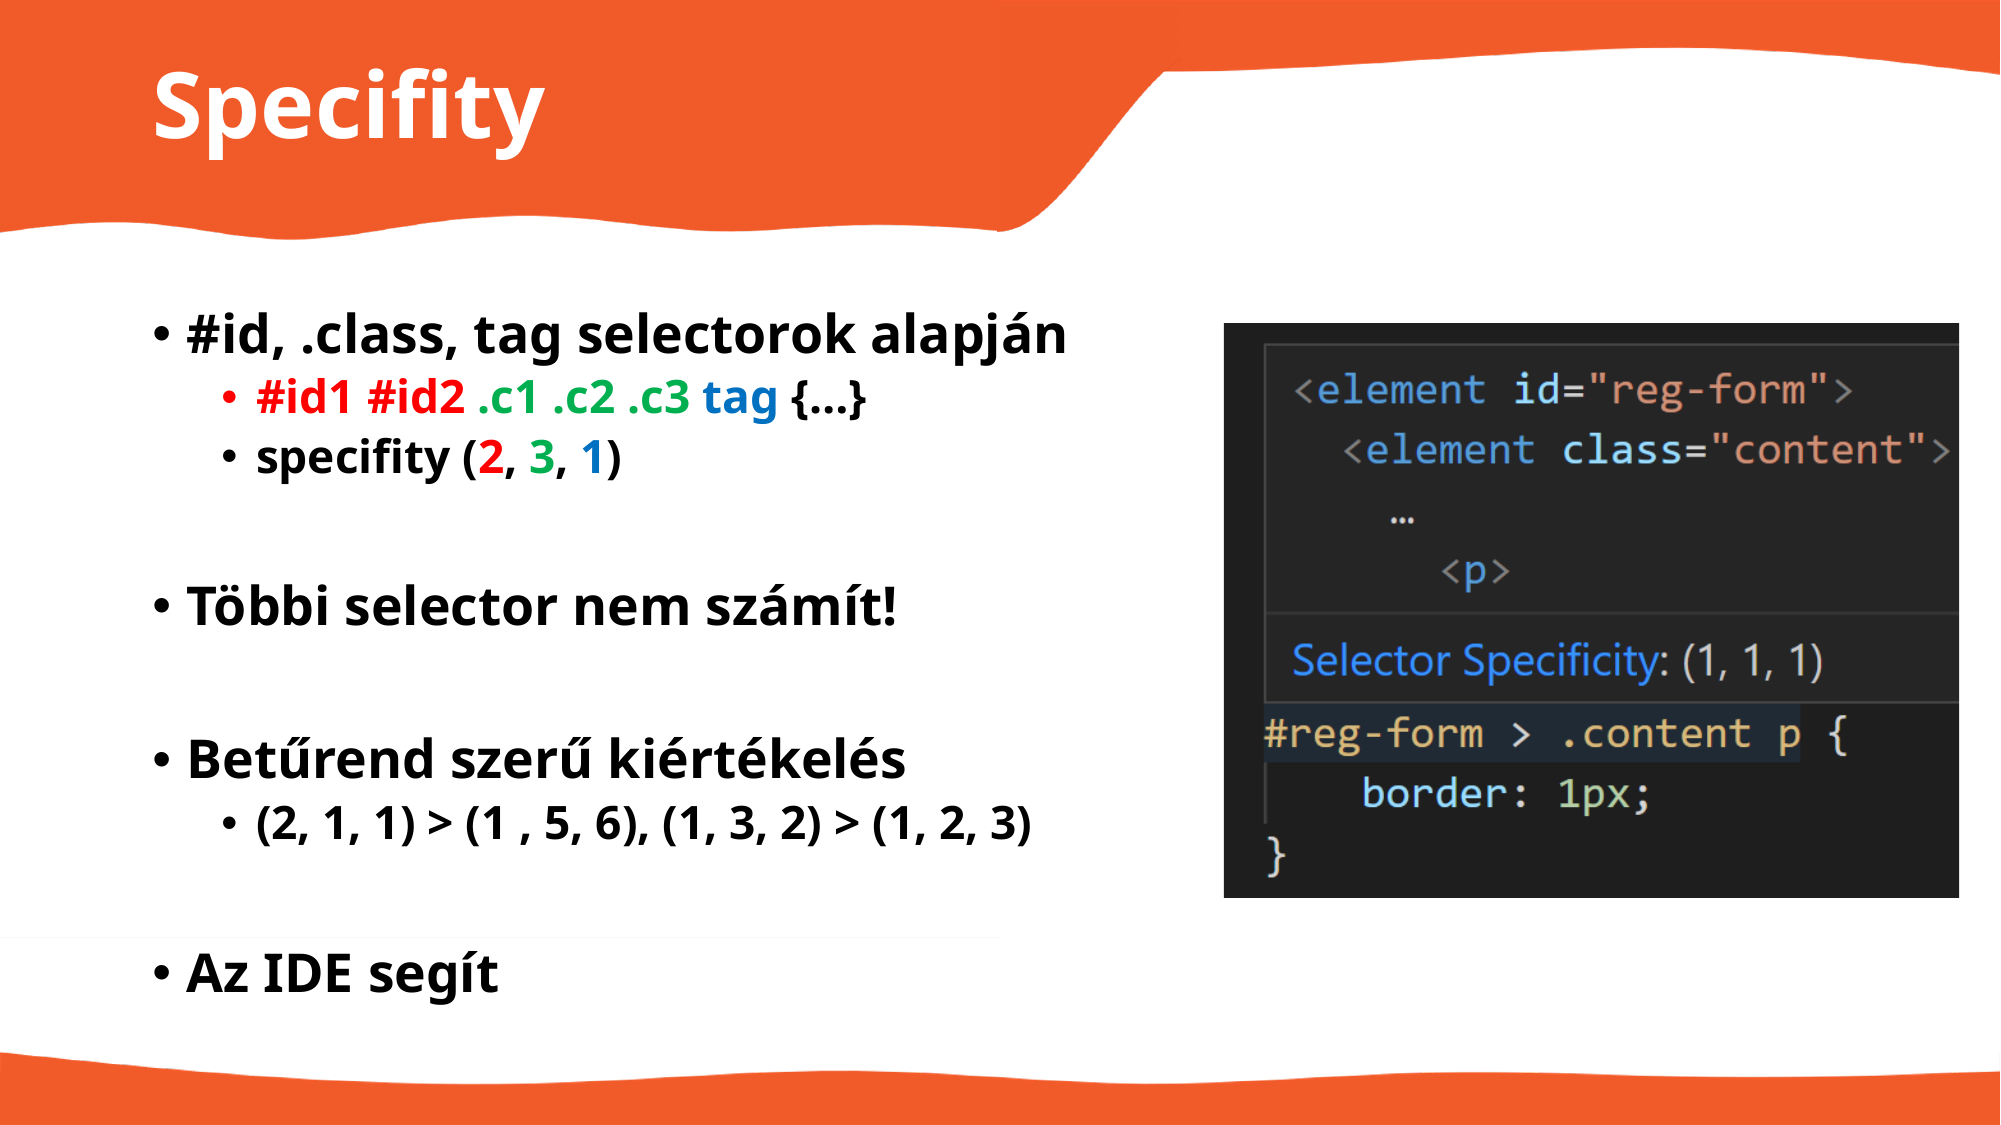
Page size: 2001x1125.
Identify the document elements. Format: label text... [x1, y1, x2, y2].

title Specifity [137, 0, 1104, 218]
list #id, .class, tag selectorok alapján #id1 #id2 .c1 .c2 .c3 tag {…} specifity (2, 3, 1) Többi selector nem számít! Betűrend szerű kiértékelés (2, 1, 1) > (1 , 5, 6), (1, 3, 2) > (1, 2, 3) Az IDE segít [137, 299, 1200, 1014]
picture [0, 0, 2000, 1125]
